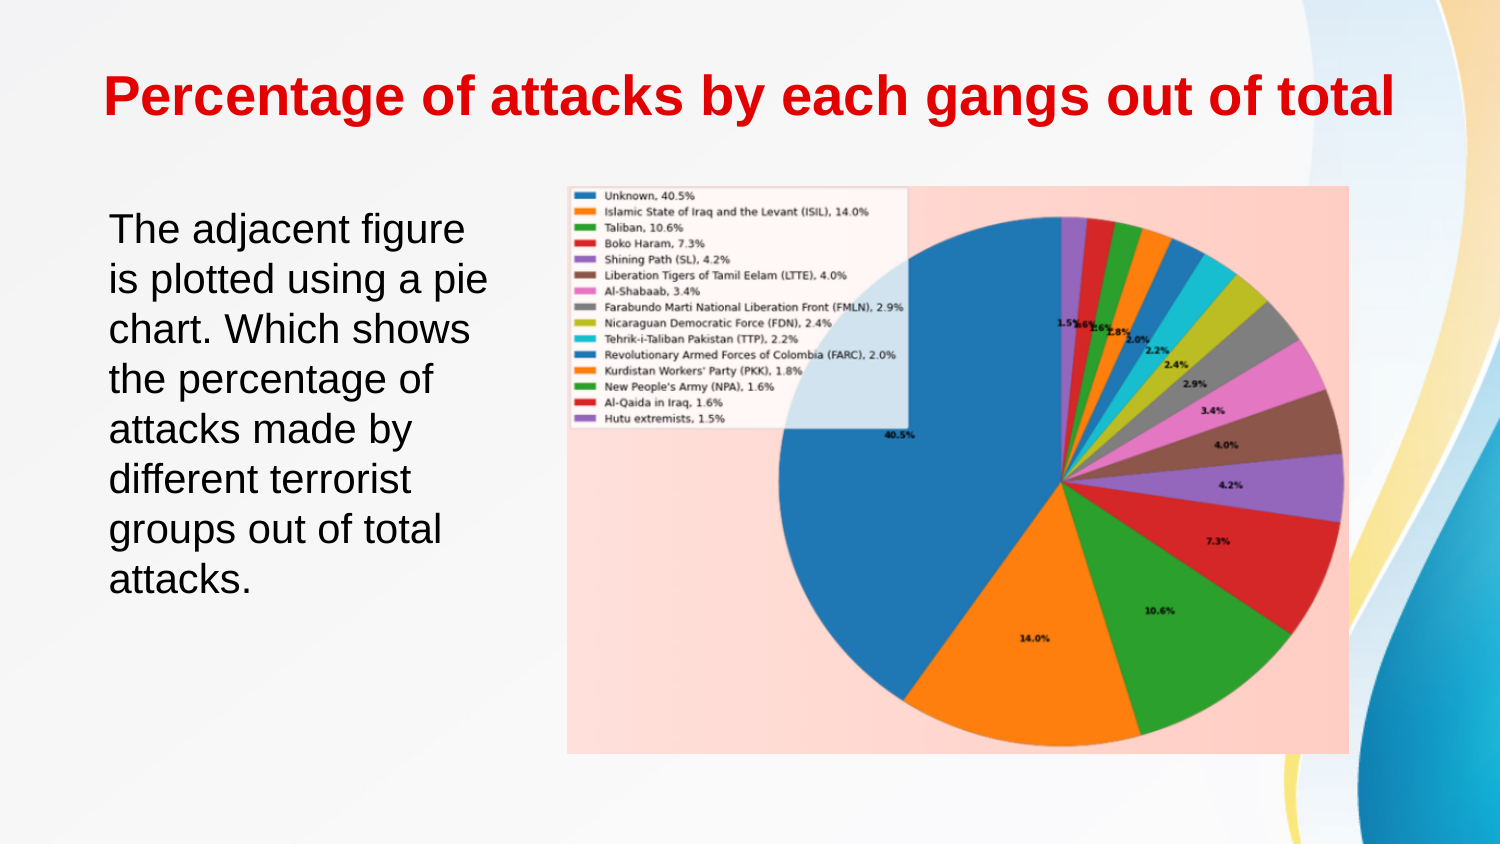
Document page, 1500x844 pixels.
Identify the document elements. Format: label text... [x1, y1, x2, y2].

picture [0, 0, 1500, 844]
title Percentage of attacks by each gangs out of total [74, 23, 1426, 96]
list The adjacent figure is plotted using a pie chart. Which shows the percentage of attacks made by different terrorist groups out of total attacks. [74, 144, 1426, 755]
